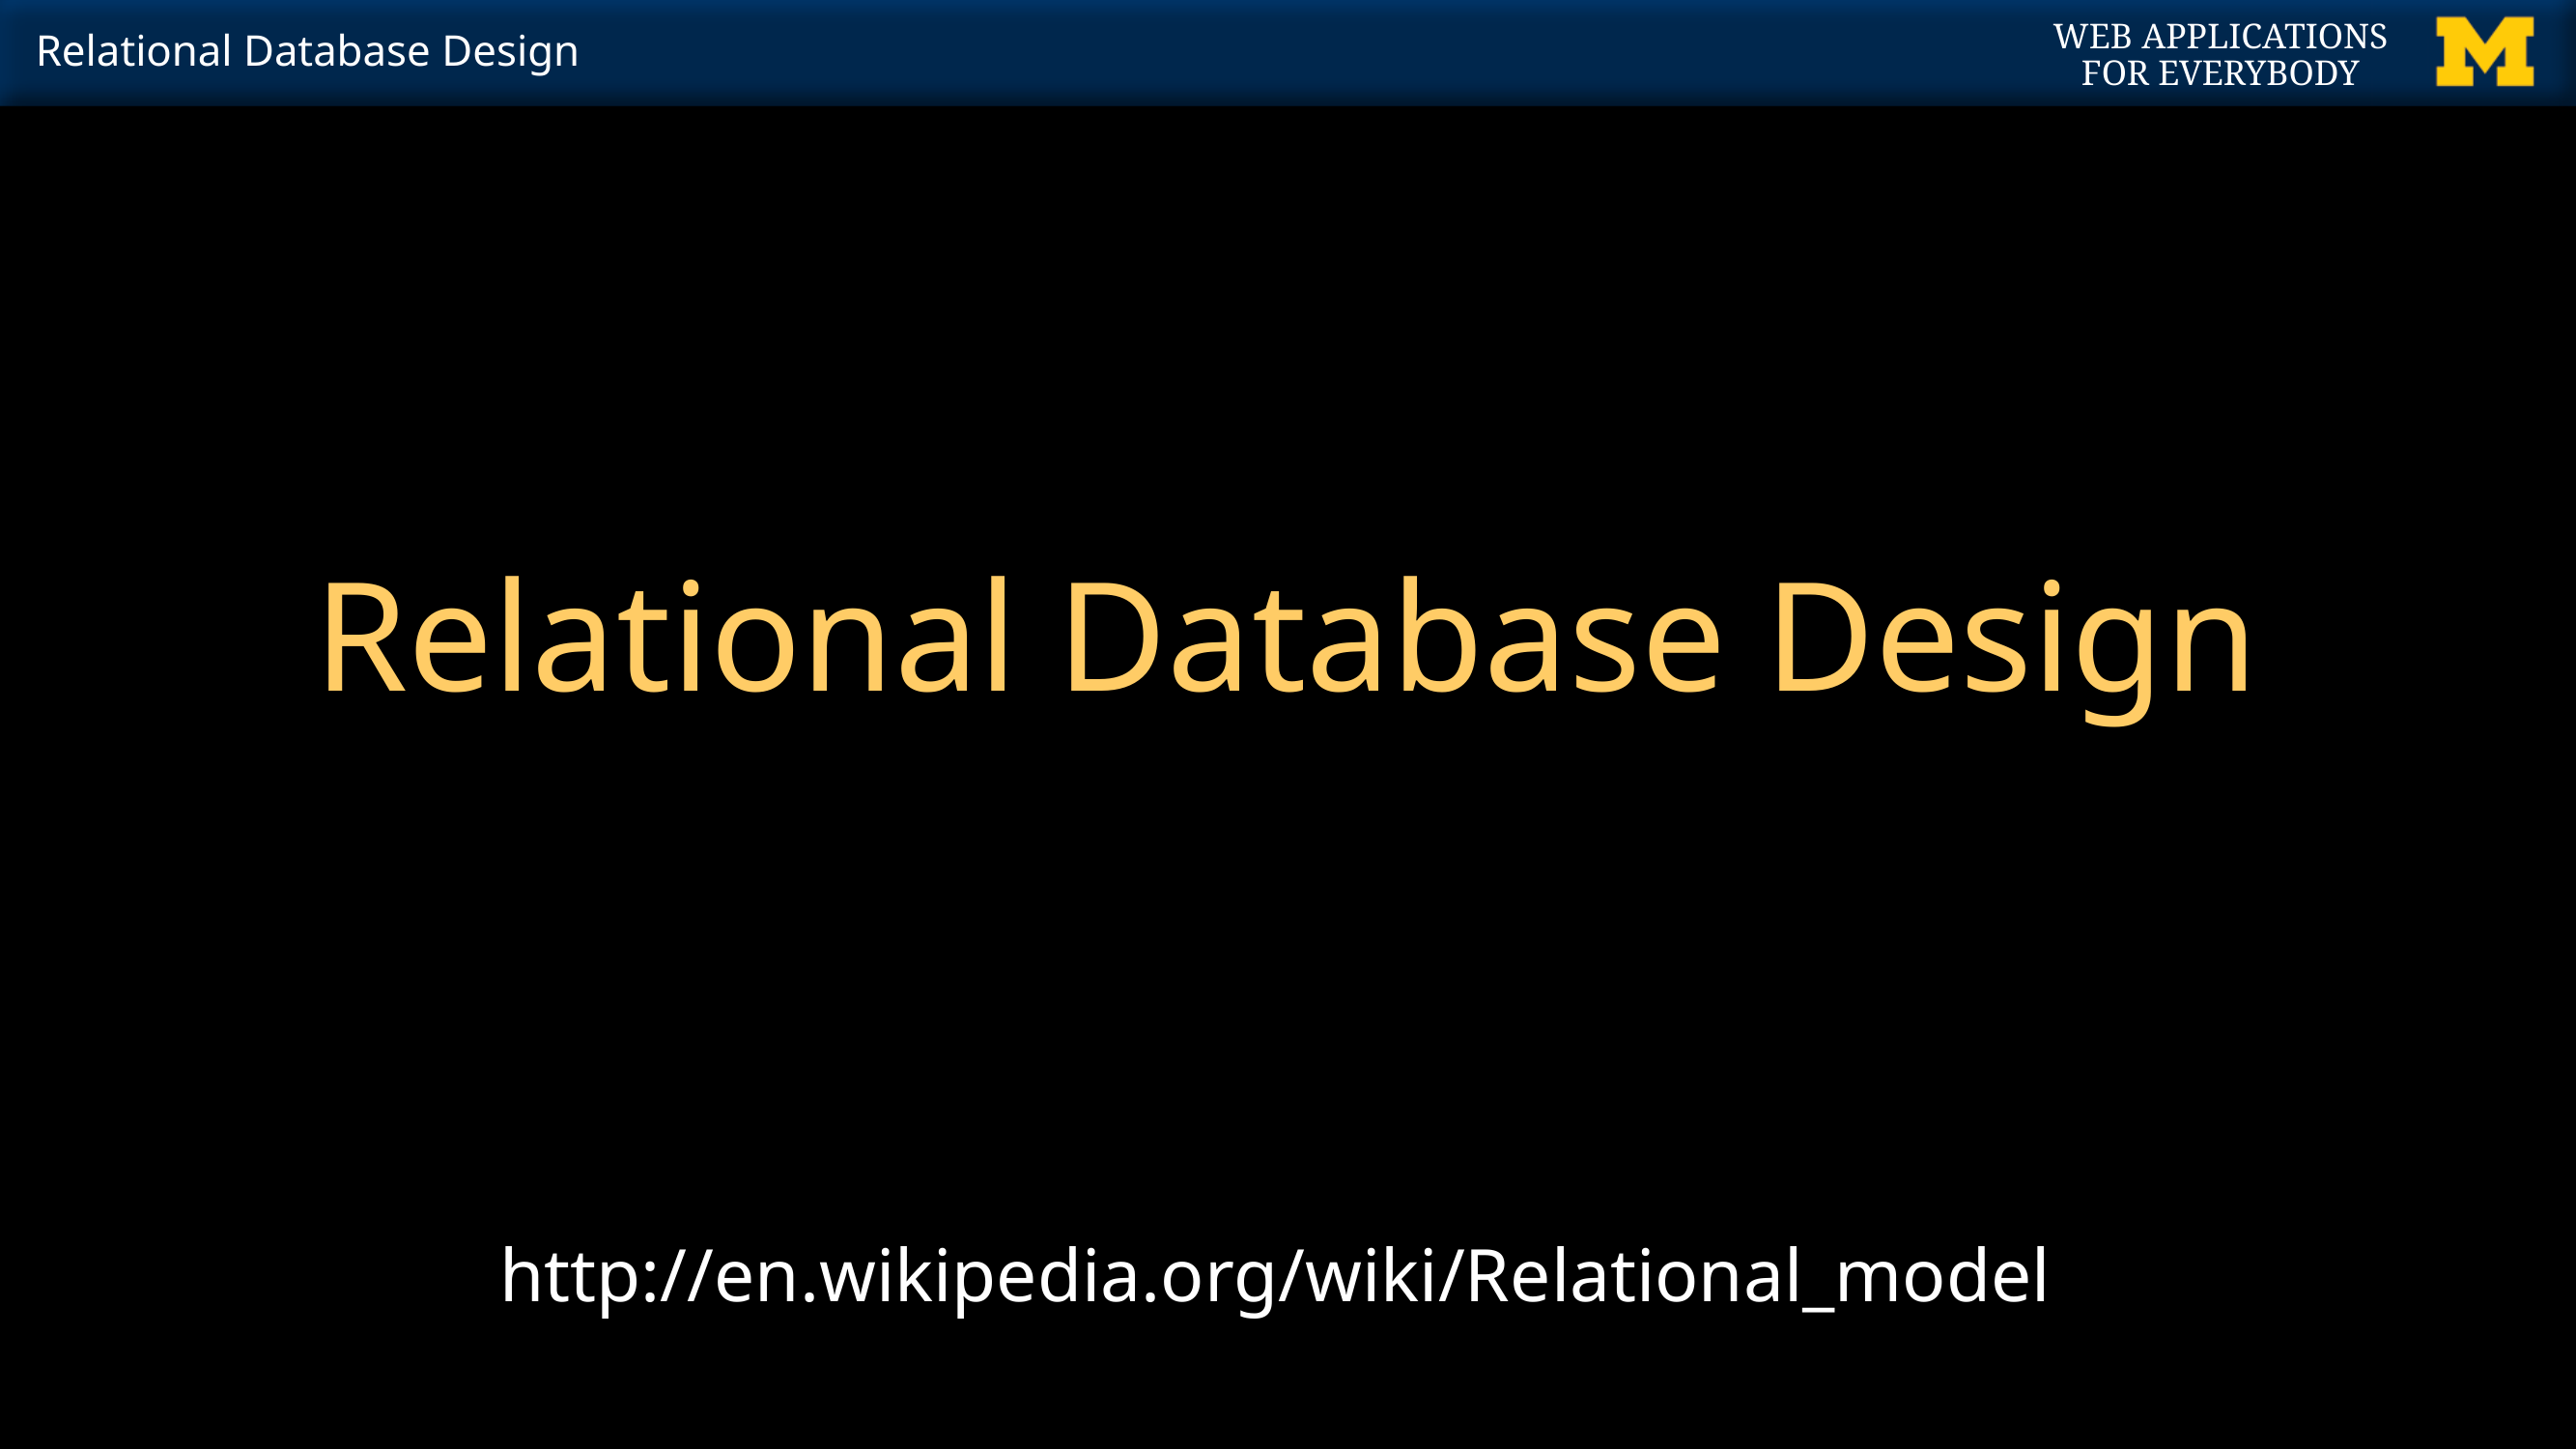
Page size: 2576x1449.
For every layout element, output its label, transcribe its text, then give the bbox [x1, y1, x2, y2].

list http://en.wikipedia.org/wiki/Relational_model [171, 1218, 2380, 1386]
picture [0, 0, 2576, 1449]
title Relational Database Design [183, 243, 2392, 733]
